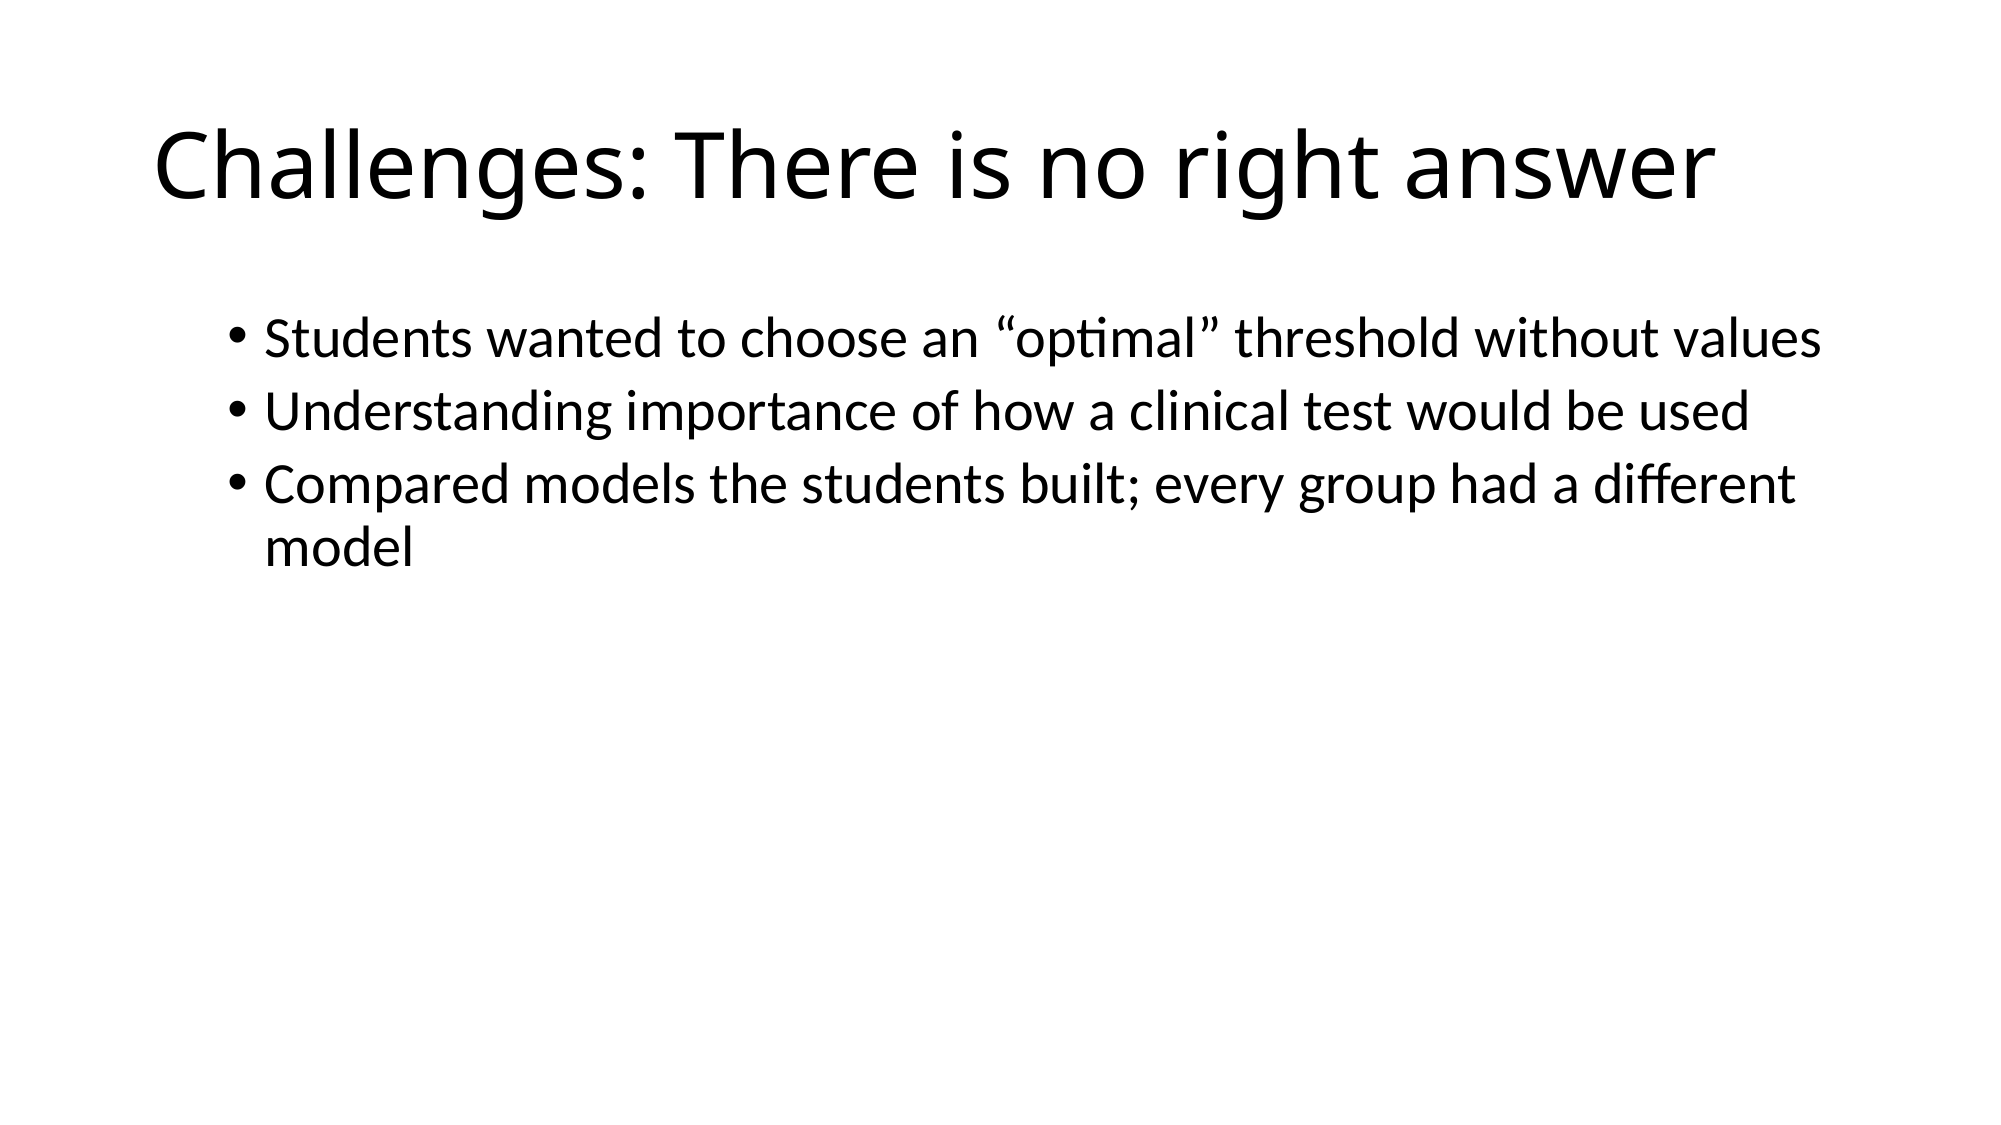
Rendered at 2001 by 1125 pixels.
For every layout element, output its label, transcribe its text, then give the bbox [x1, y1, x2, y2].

title Challenges: There is no right answer [137, 59, 1863, 278]
list Students wanted to choose an “optimal” threshold without values Understanding importance of how a clinical test would be used Compared models the students built; every group had a different model [137, 299, 1863, 1014]
